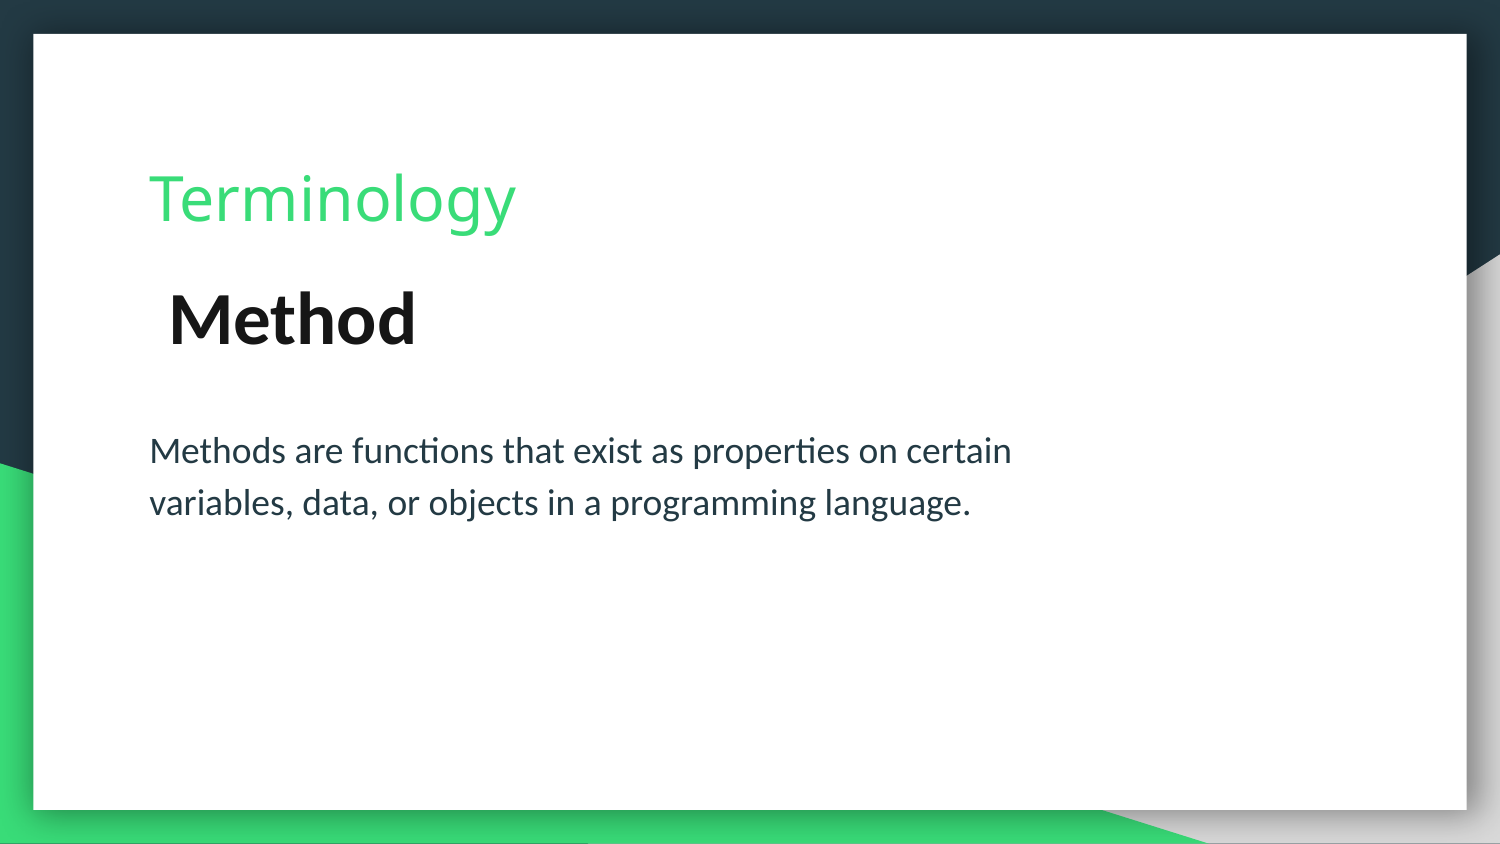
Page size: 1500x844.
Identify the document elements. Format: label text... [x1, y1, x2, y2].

list Methods are functions that exist as properties on certain variables, data, or objects in a programming language. [134, 404, 1168, 749]
subtitle Method [134, 254, 1096, 404]
title Terminology [134, 138, 1189, 255]
